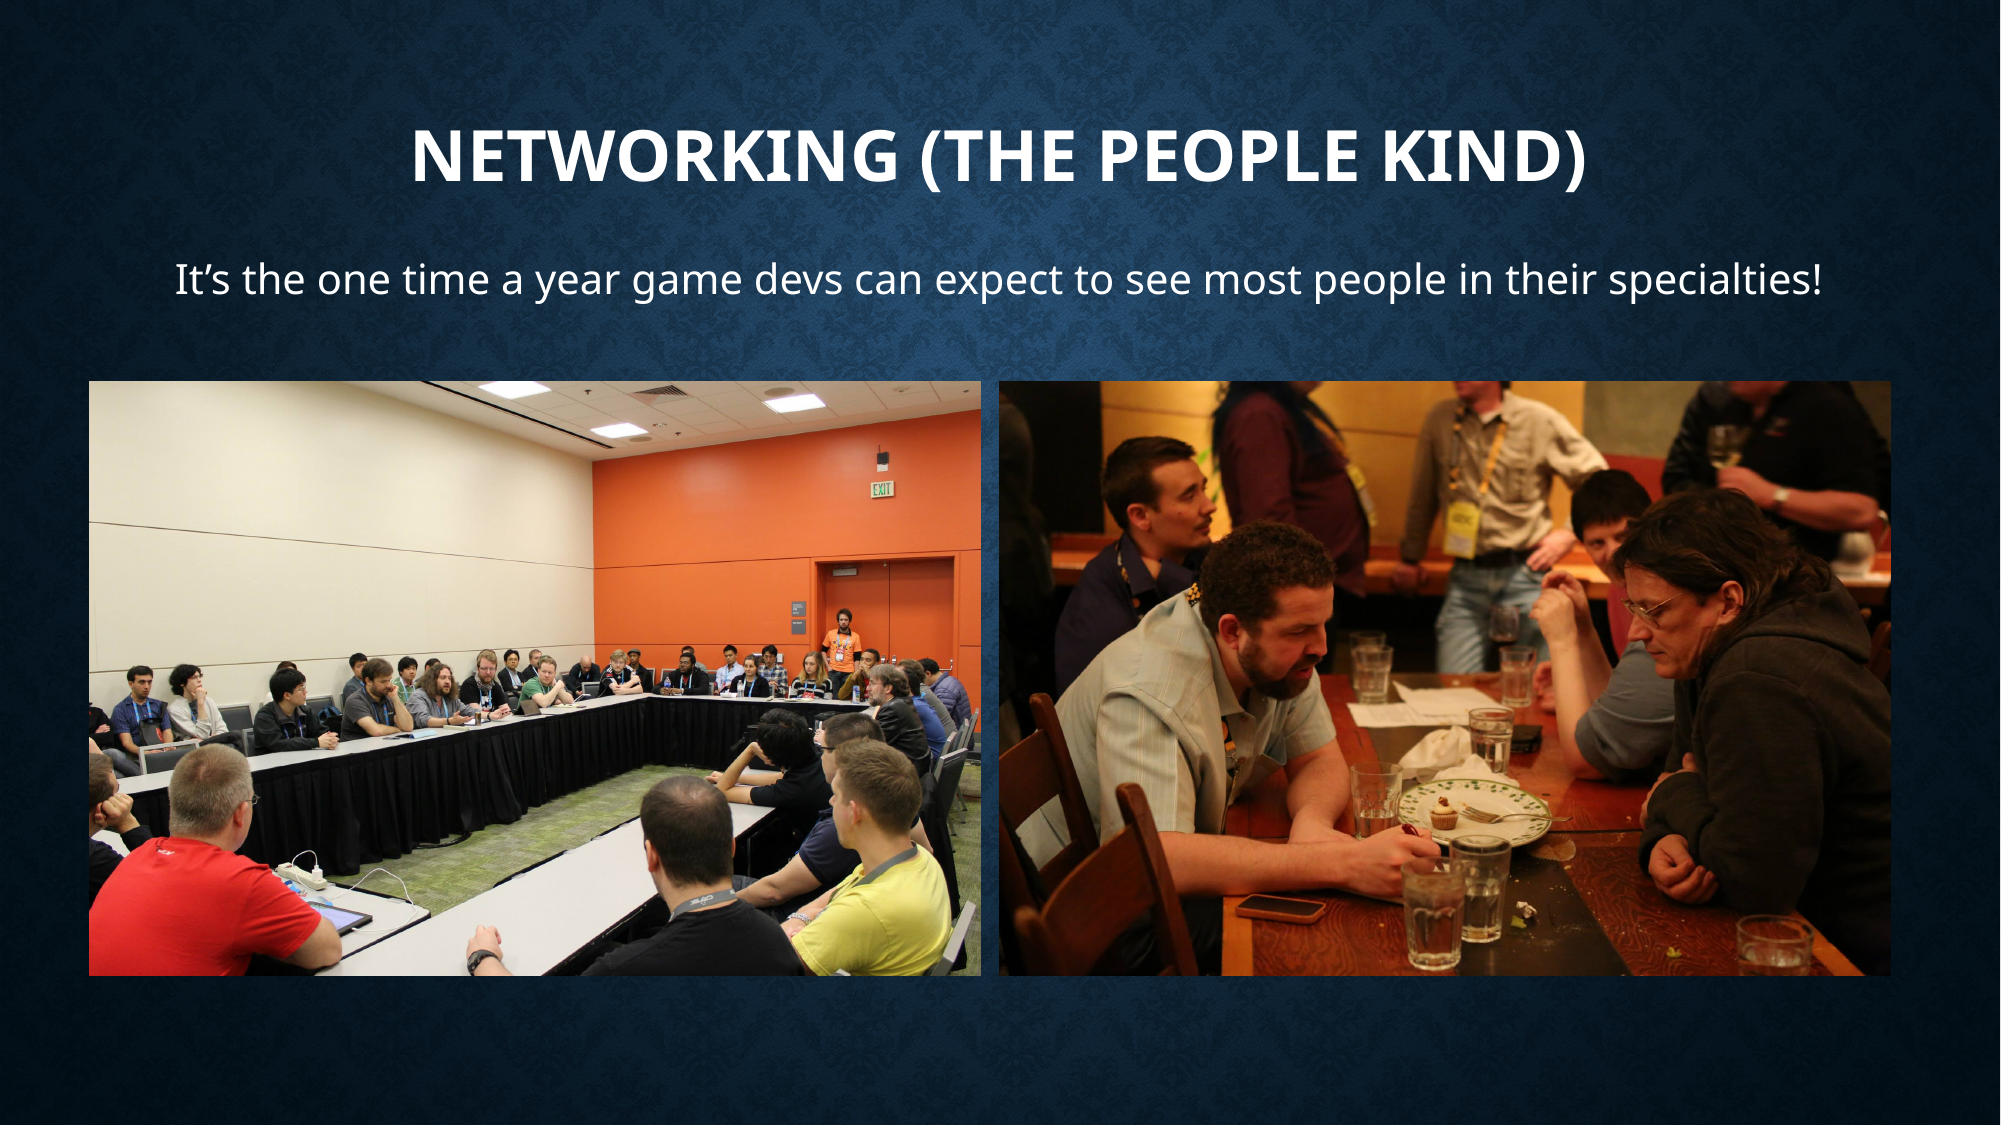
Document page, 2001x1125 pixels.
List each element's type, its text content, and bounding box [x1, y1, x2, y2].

picture [999, 380, 1892, 977]
picture [88, 380, 981, 977]
title Networking (The people Kind) [149, 49, 1849, 235]
list It’s the one time a year game devs can expect to see most people in their specialties! [149, 235, 1849, 351]
